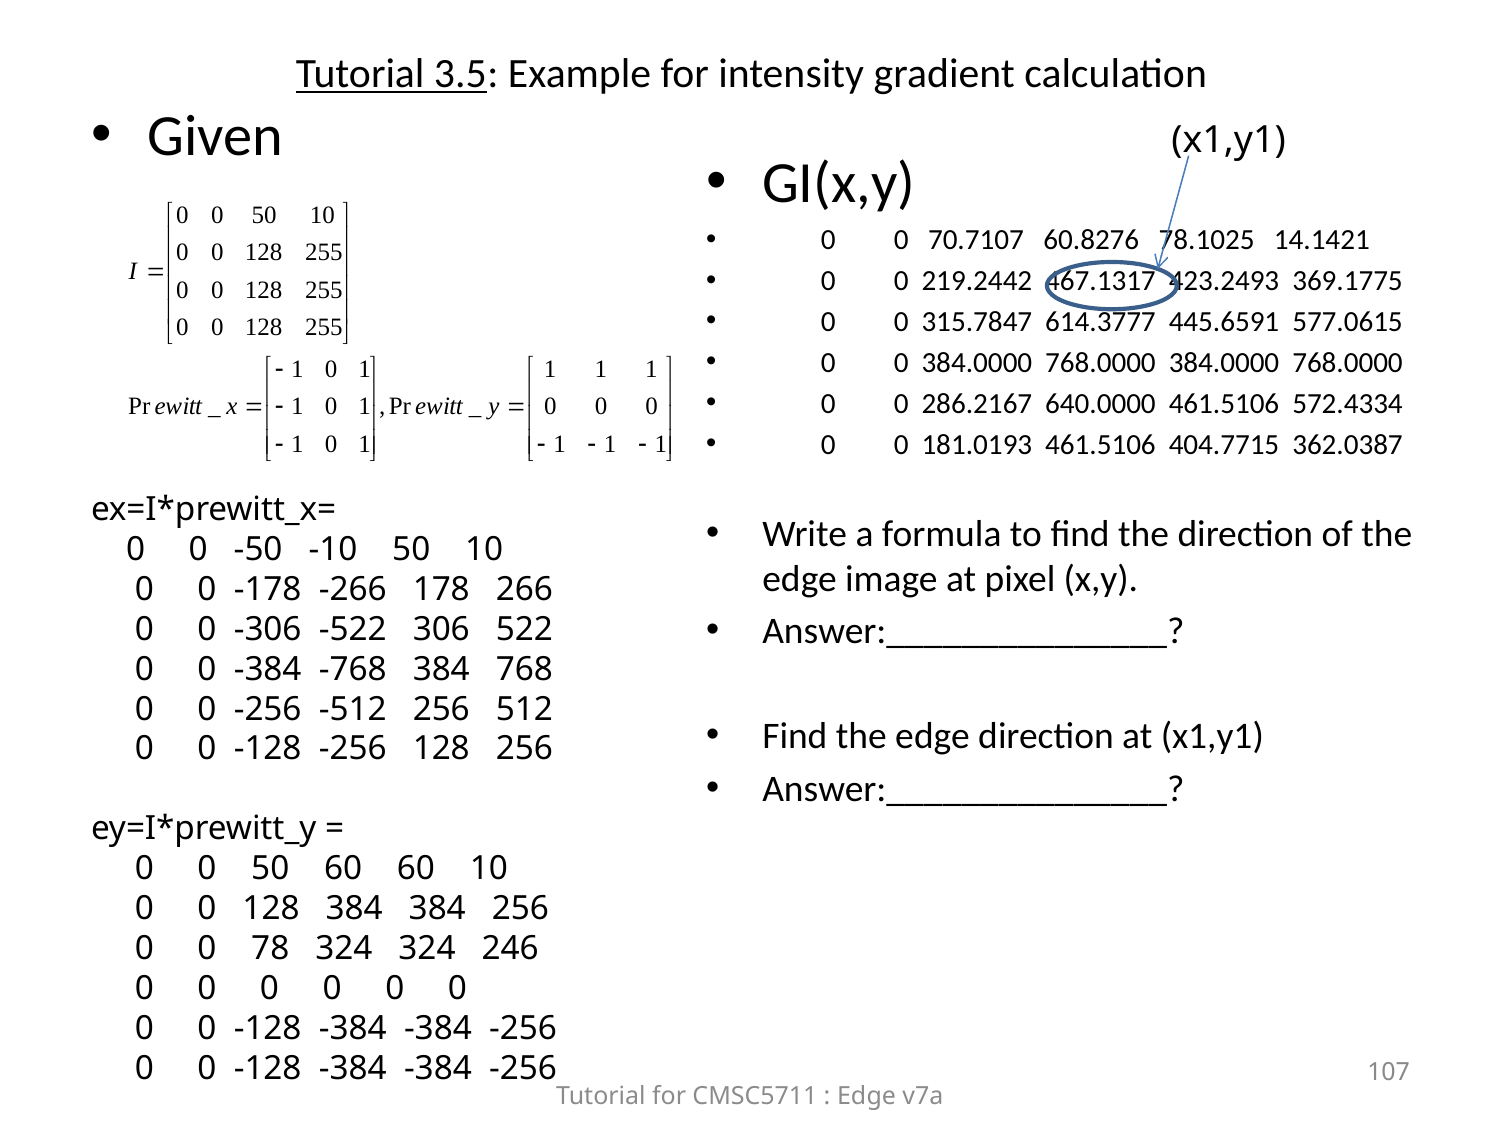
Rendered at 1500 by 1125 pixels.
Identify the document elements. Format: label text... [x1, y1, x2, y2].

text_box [123, 195, 681, 468]
list GI(x,y) 0 0 70.7107 60.8276 78.1025 14.1421 0 0 219.2442 467.1317 423.2493 369.1775 0 0 315.7847 614.3777 445.6591 577.0615 0 0 384.0000 768.0000 384.0000 768.0000 0 0 286.2167 640.0000 461.5106 572.4334 0 0 181.0193 461.5106 404.7715 362.0387 Write a formula to find the direction of the edge image at pixel (x,y). Answer:_______________? Find the edge direction at (x1,y1) Answer:_______________? [690, 137, 1483, 880]
title Tutorial 3.5: Example for intensity gradient calculation [76, 30, 1427, 112]
text_box ex=I*prewitt_x= 0 0 -50 -10 50 10 0 0 -178 -266 178 266 0 0 -306 -522 306 522 0 0 -384 -768 384 768 0 0 -256 -512 256 512 0 0 -128 -256 128 256 ey=I*prewitt_y = 0 0 50 60 60 10 0 0 128 384 384 256 0 0 78 324 324 246 0 0 0 0 0 0 0 0 -128 -384 -384 -256 0 0 -128 -384 -384 -256 [76, 479, 573, 1094]
text_box (x1,y1) [1156, 107, 1301, 168]
slide_number 107 [1074, 1042, 1425, 1103]
footer Tutorial for CMSC5711 : Edge v7a [512, 1065, 988, 1125]
text_box [1044, 259, 1179, 312]
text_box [1157, 155, 1189, 270]
list Given [76, 90, 740, 833]
